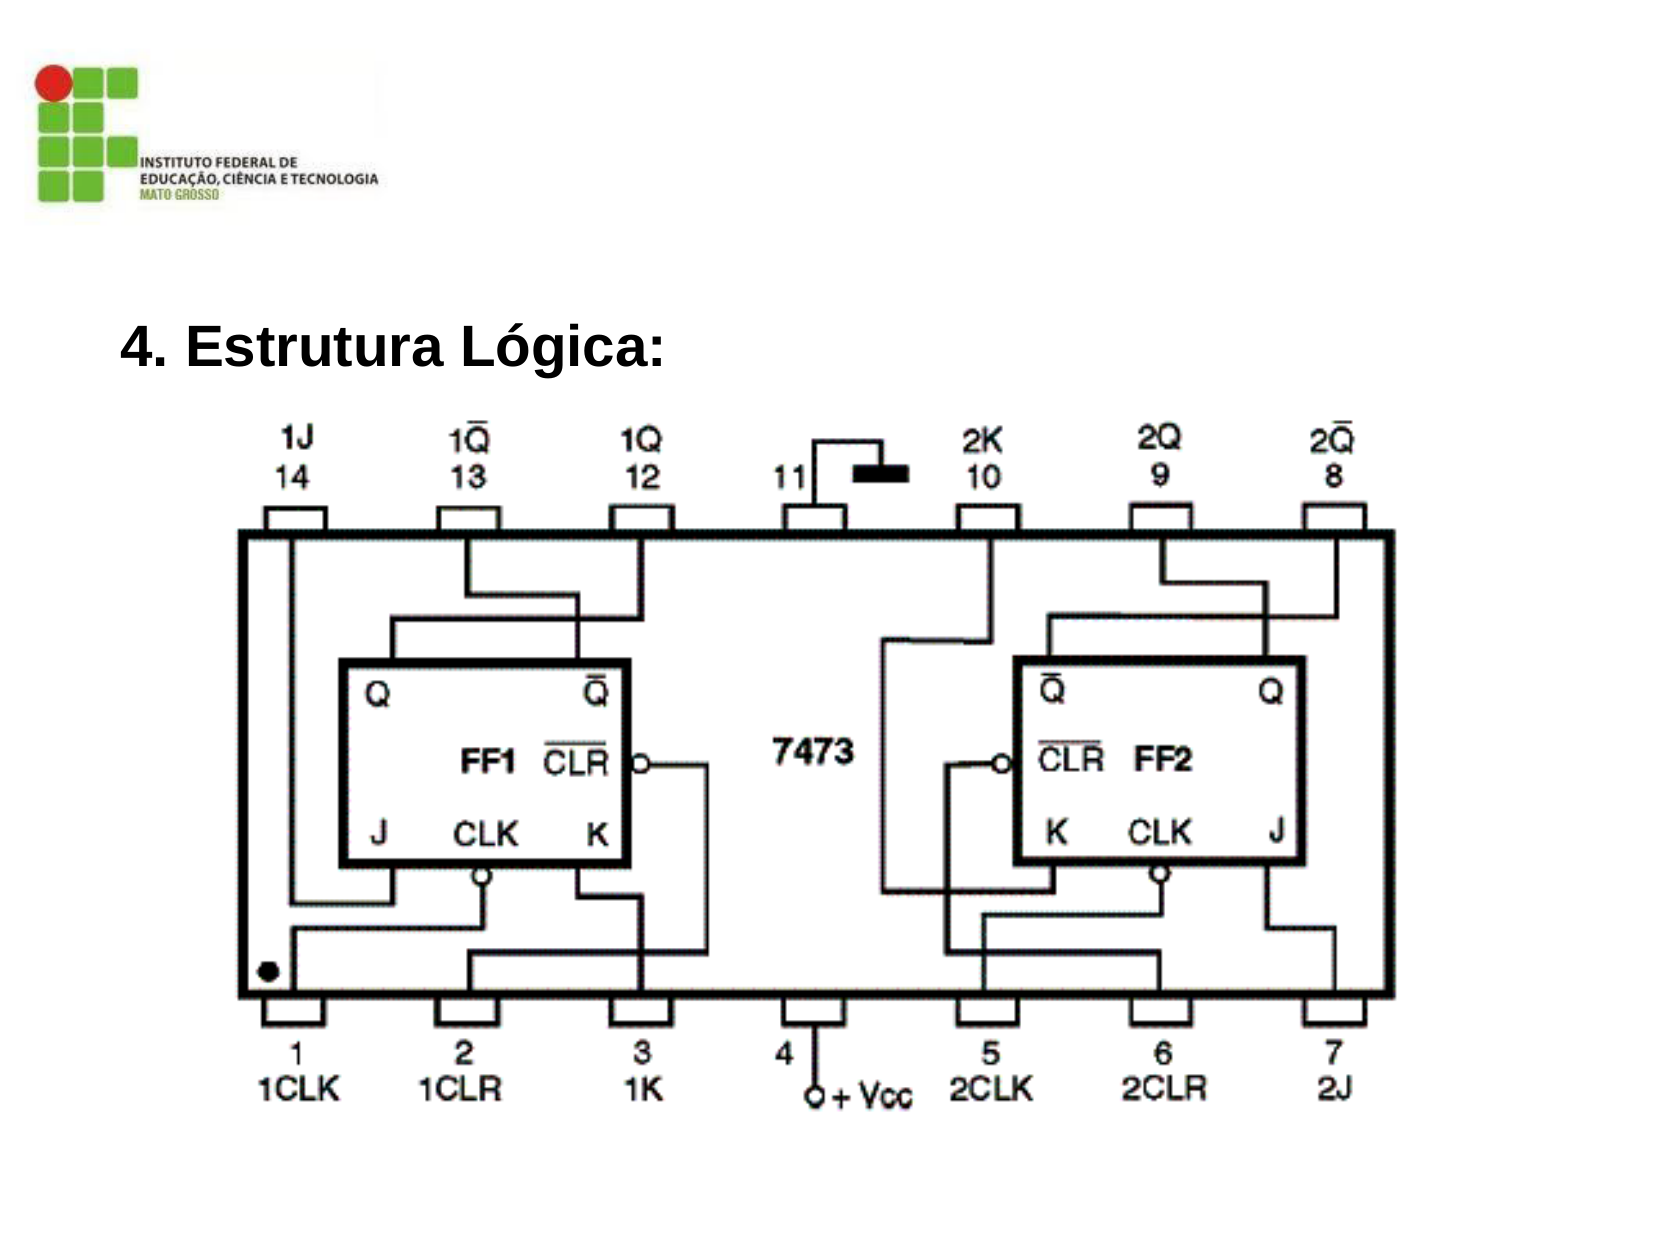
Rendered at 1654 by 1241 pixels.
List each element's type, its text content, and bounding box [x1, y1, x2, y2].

list 4. Estrutura Lógica: [105, 231, 1619, 1193]
picture [177, 419, 1430, 1117]
picture [0, 0, 413, 233]
